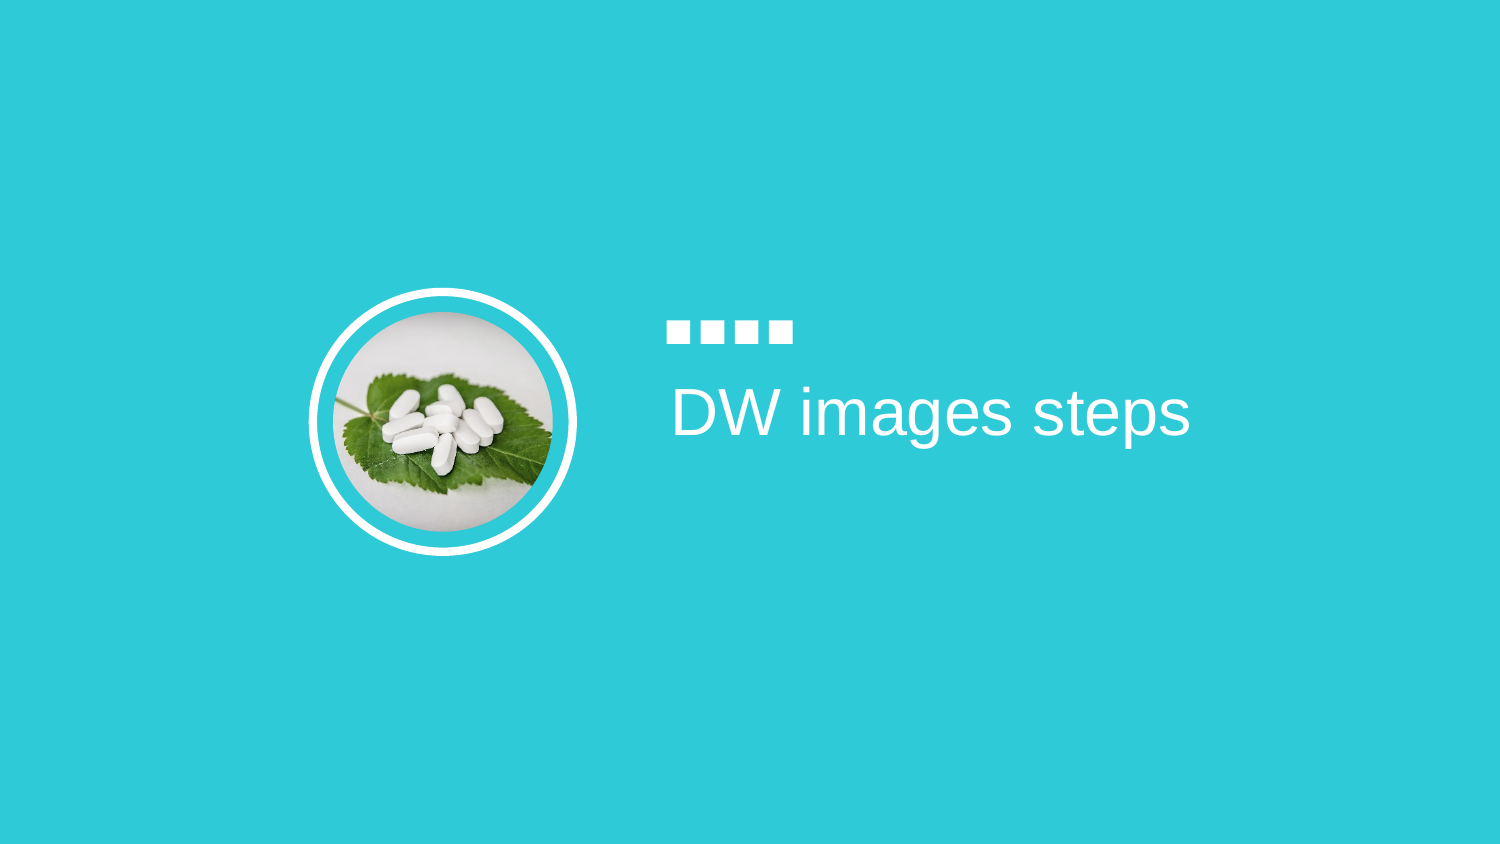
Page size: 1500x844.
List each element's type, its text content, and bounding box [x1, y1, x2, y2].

picture [332, 311, 553, 532]
list DW images steps [655, 361, 1500, 457]
